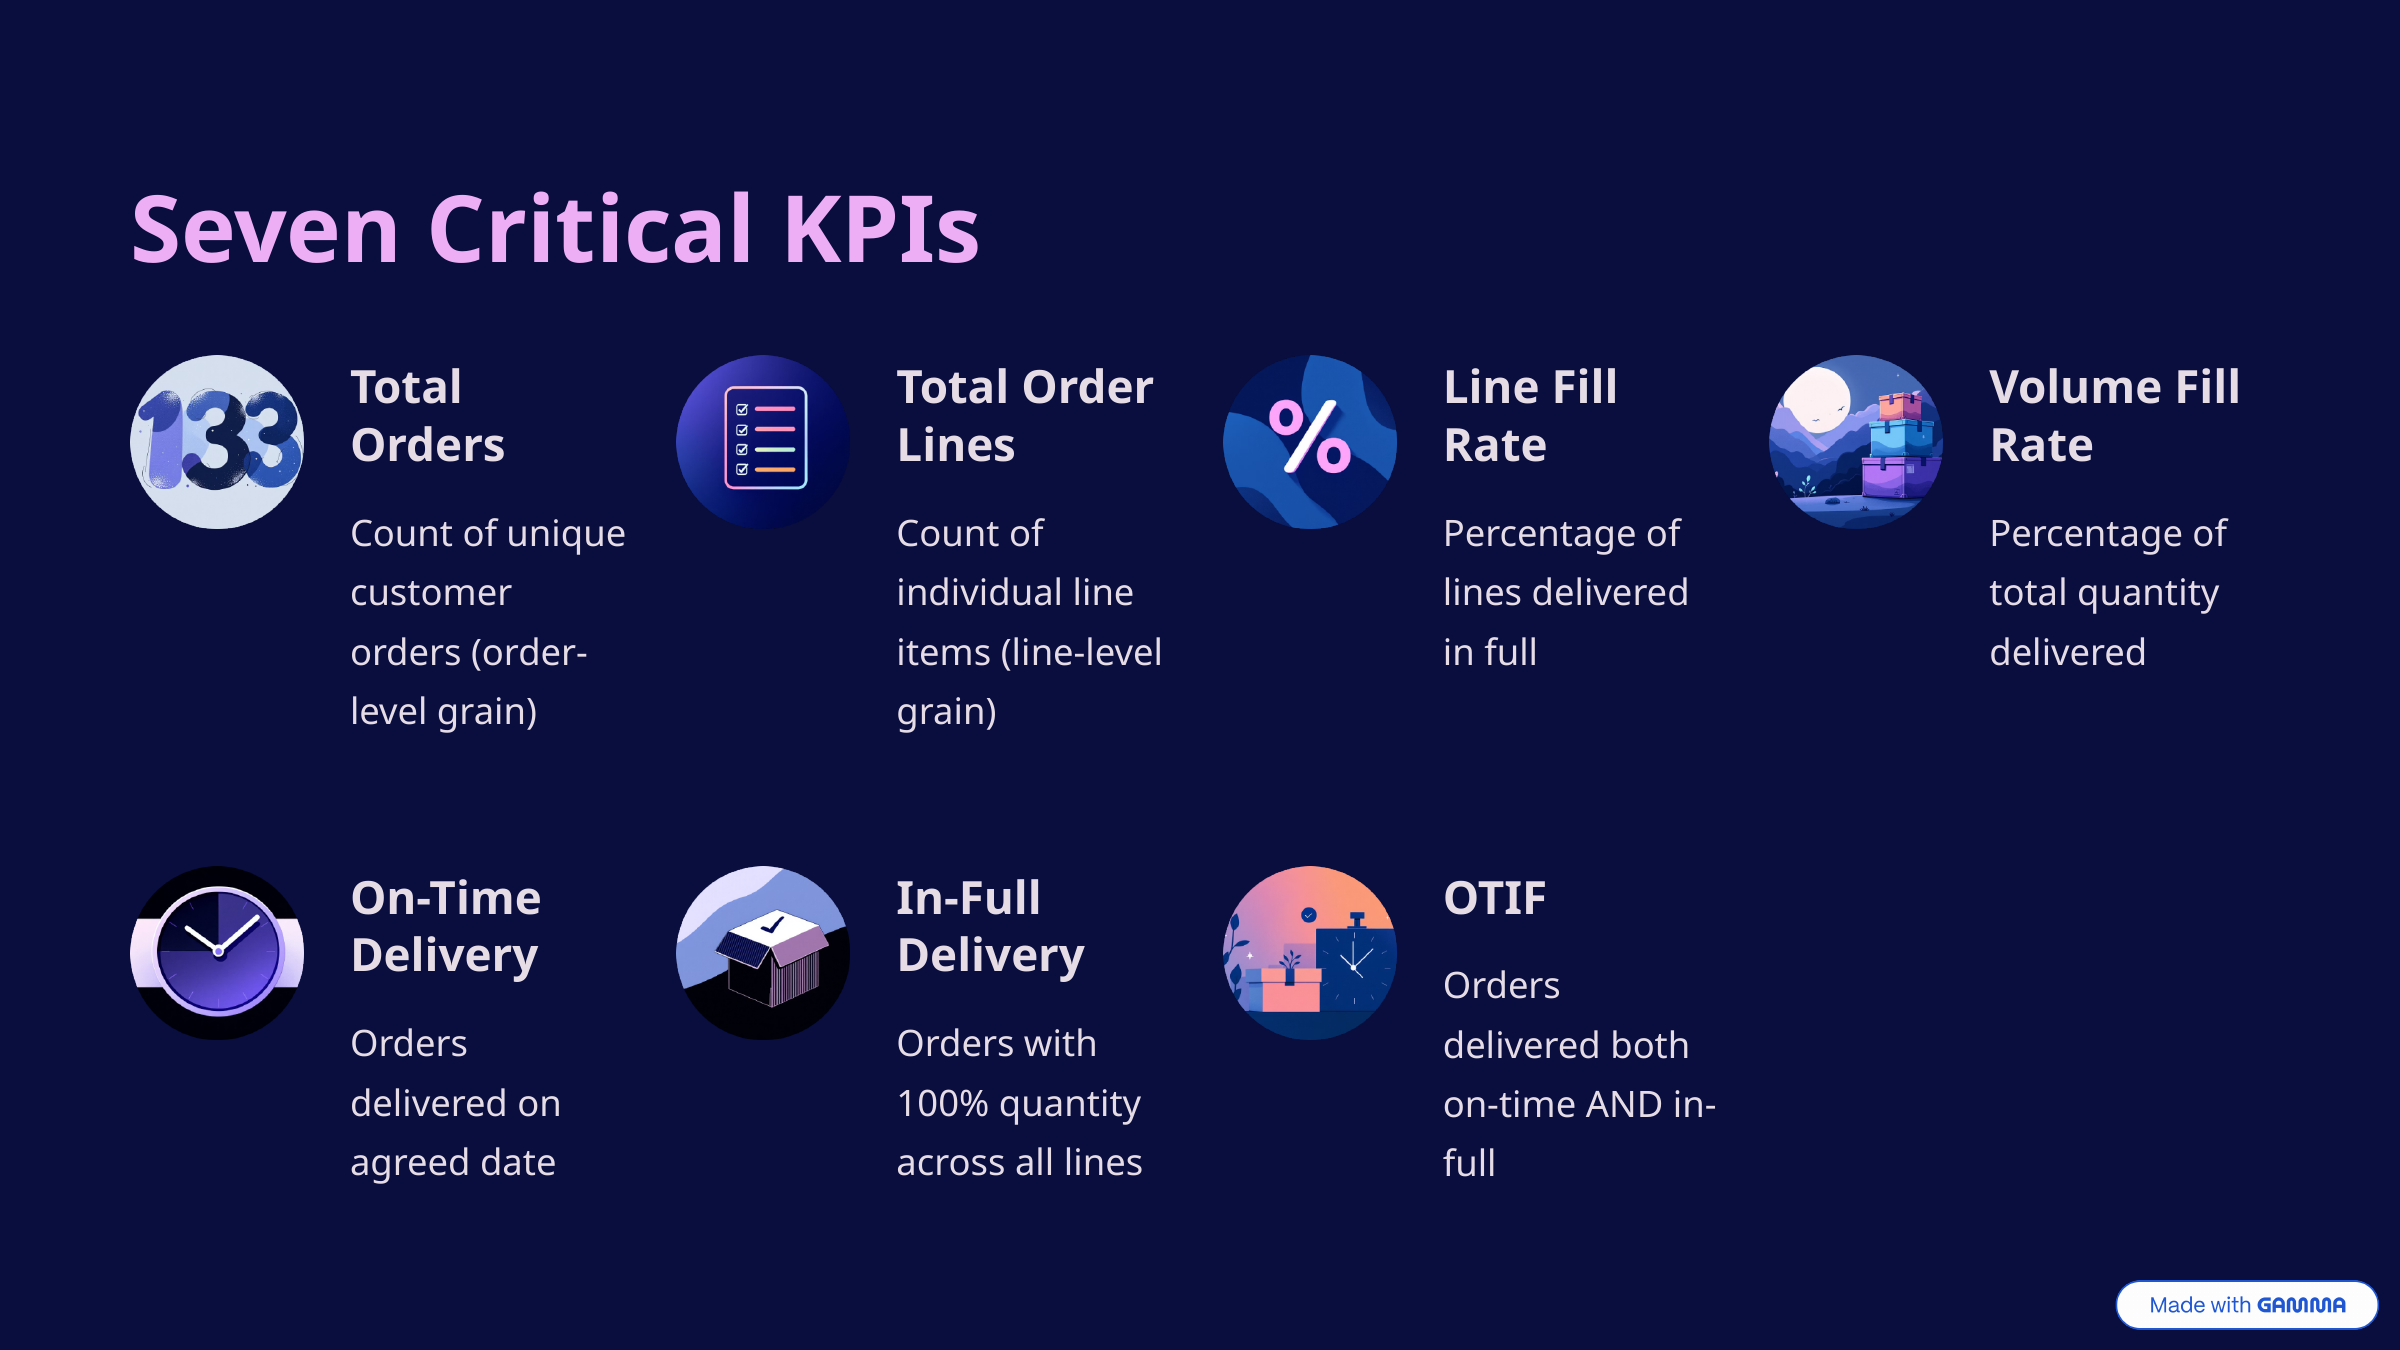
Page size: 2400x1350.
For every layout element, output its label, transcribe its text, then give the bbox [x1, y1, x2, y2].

text_box Total Order Lines [896, 355, 1177, 472]
text_box Total Orders [349, 355, 631, 472]
picture [676, 866, 850, 1040]
picture [2106, 1271, 2389, 1339]
text_box Count of individual line items (line-level grain) [896, 494, 1177, 733]
picture [676, 355, 850, 529]
text_box Line Fill Rate [1442, 355, 1724, 472]
text_box Volume Fill Rate [1989, 355, 2270, 472]
text_box Seven Critical KPIs [130, 165, 1061, 282]
text_box Percentage of lines delivered in full [1442, 494, 1724, 673]
text_box Orders with 100% quantity across all lines [896, 1004, 1177, 1184]
picture [1769, 355, 1943, 529]
text_box Orders delivered both on-time AND in-full [1442, 946, 1724, 1185]
text_box On-Time Delivery [349, 866, 631, 983]
text_box OTIF [1442, 866, 1724, 925]
picture [130, 355, 304, 529]
picture [130, 866, 304, 1040]
text_box In-Full Delivery [896, 866, 1177, 983]
picture [1223, 866, 1397, 1040]
text_box Orders delivered on agreed date [349, 1004, 631, 1184]
text_box Count of unique customer orders (order-level grain) [349, 494, 631, 792]
text_box Percentage of total quantity delivered [1989, 494, 2270, 673]
picture [1223, 355, 1397, 529]
